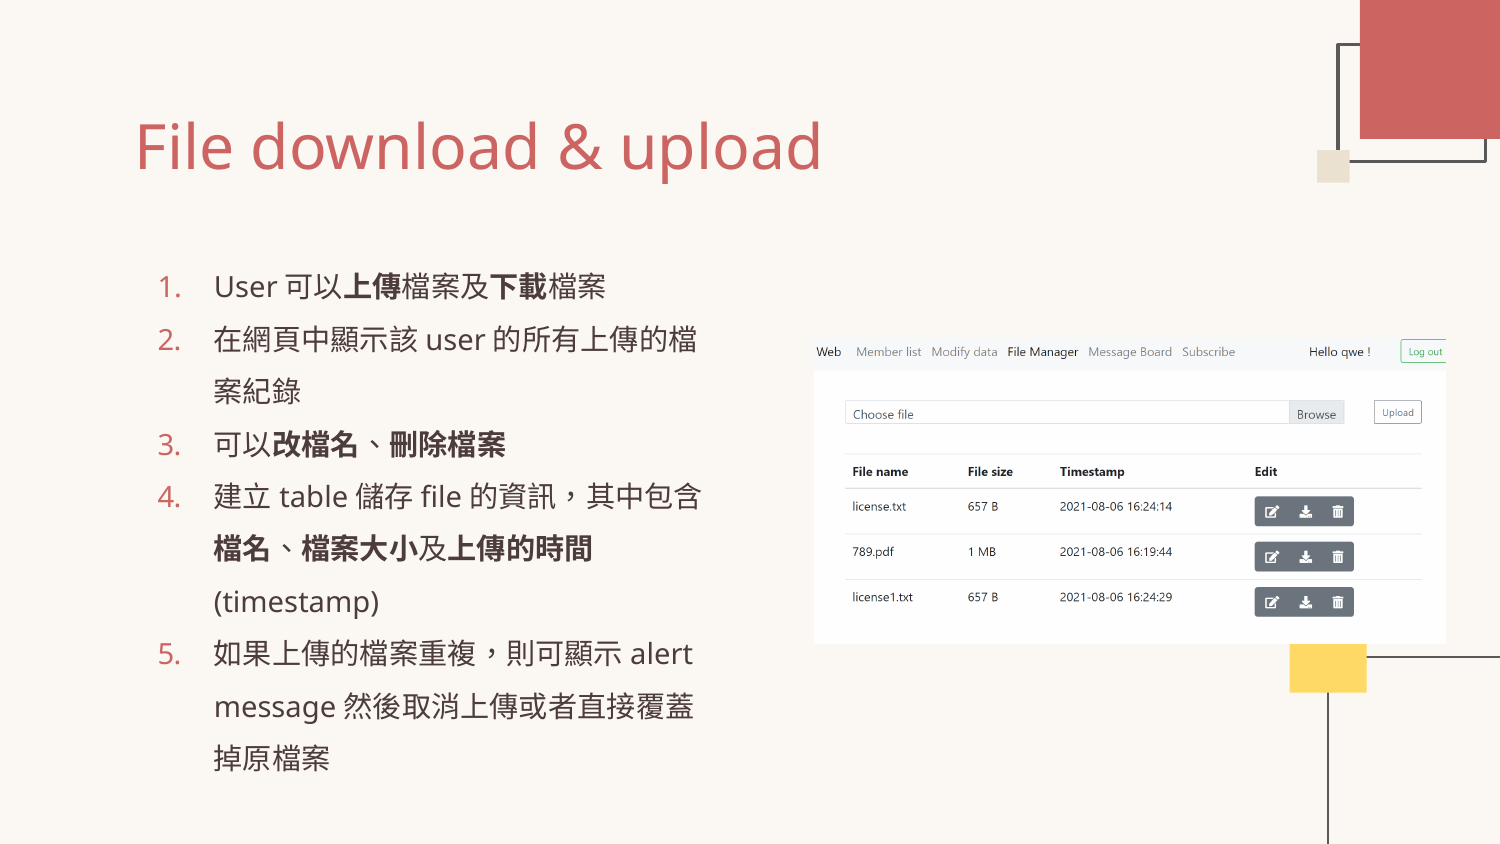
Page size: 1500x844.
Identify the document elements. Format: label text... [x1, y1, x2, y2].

list User可以上傳檔案及下載檔案 在網頁中顯示該user的所有上傳的檔案紀錄 可以改檔名、刪除檔案 建立table儲存file的資訊，其中包含檔名、檔案大小及上傳的時間(timestamp) 如果上傳的檔案重複，則可顯示alert message然後取消上傳或者直接覆蓋掉原檔案 [119, 235, 724, 766]
picture [813, 337, 1446, 645]
title File download & upload [119, 97, 1500, 192]
